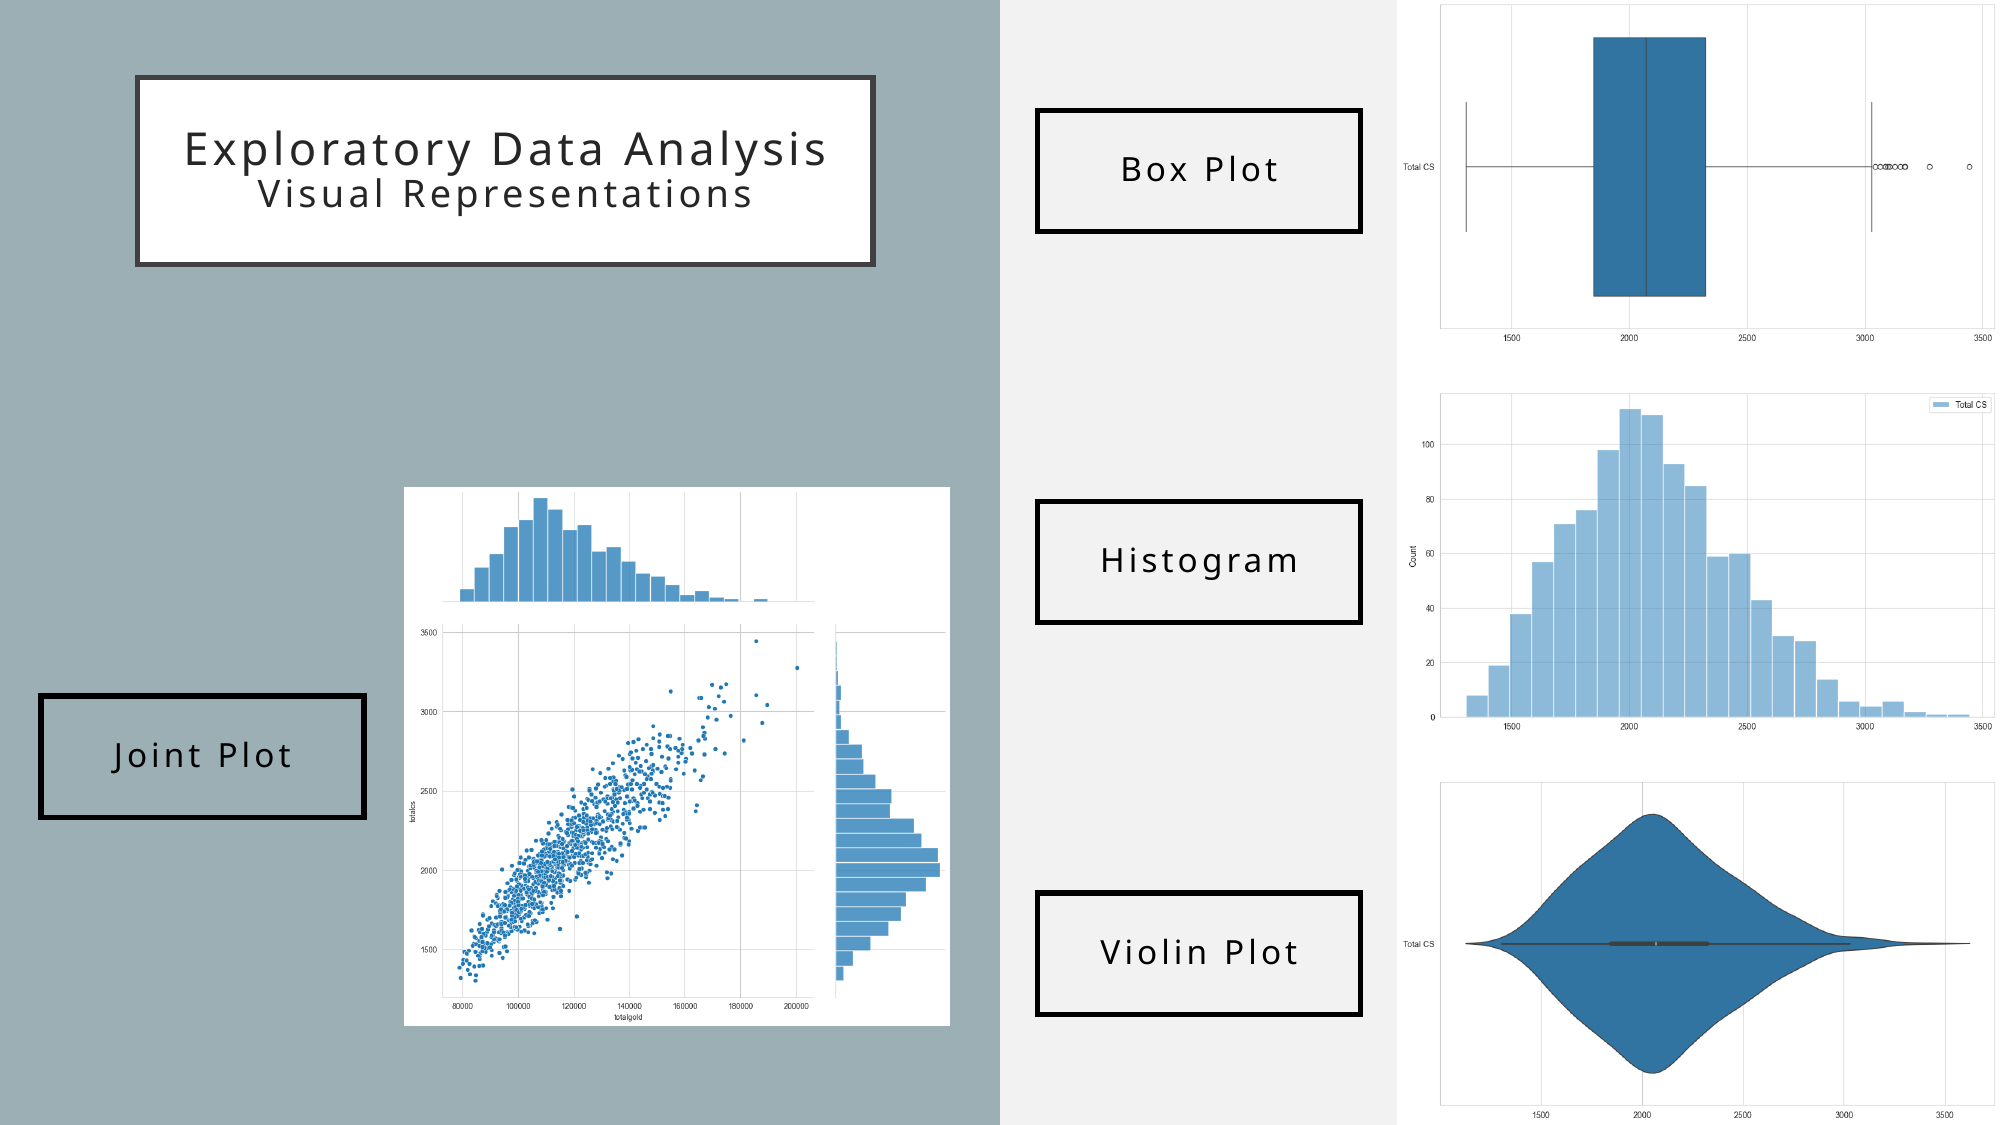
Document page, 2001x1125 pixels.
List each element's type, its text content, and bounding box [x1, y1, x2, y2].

text_box Histogram [1037, 501, 1361, 623]
text_box Joint Plot [40, 695, 365, 818]
picture [404, 487, 950, 1026]
text_box Exploratory Data Analysis Visual Representations [137, 77, 874, 265]
text_box Violin Plot [1037, 893, 1361, 1015]
picture [1397, 0, 2000, 1125]
text_box Box Plot [1037, 110, 1361, 232]
